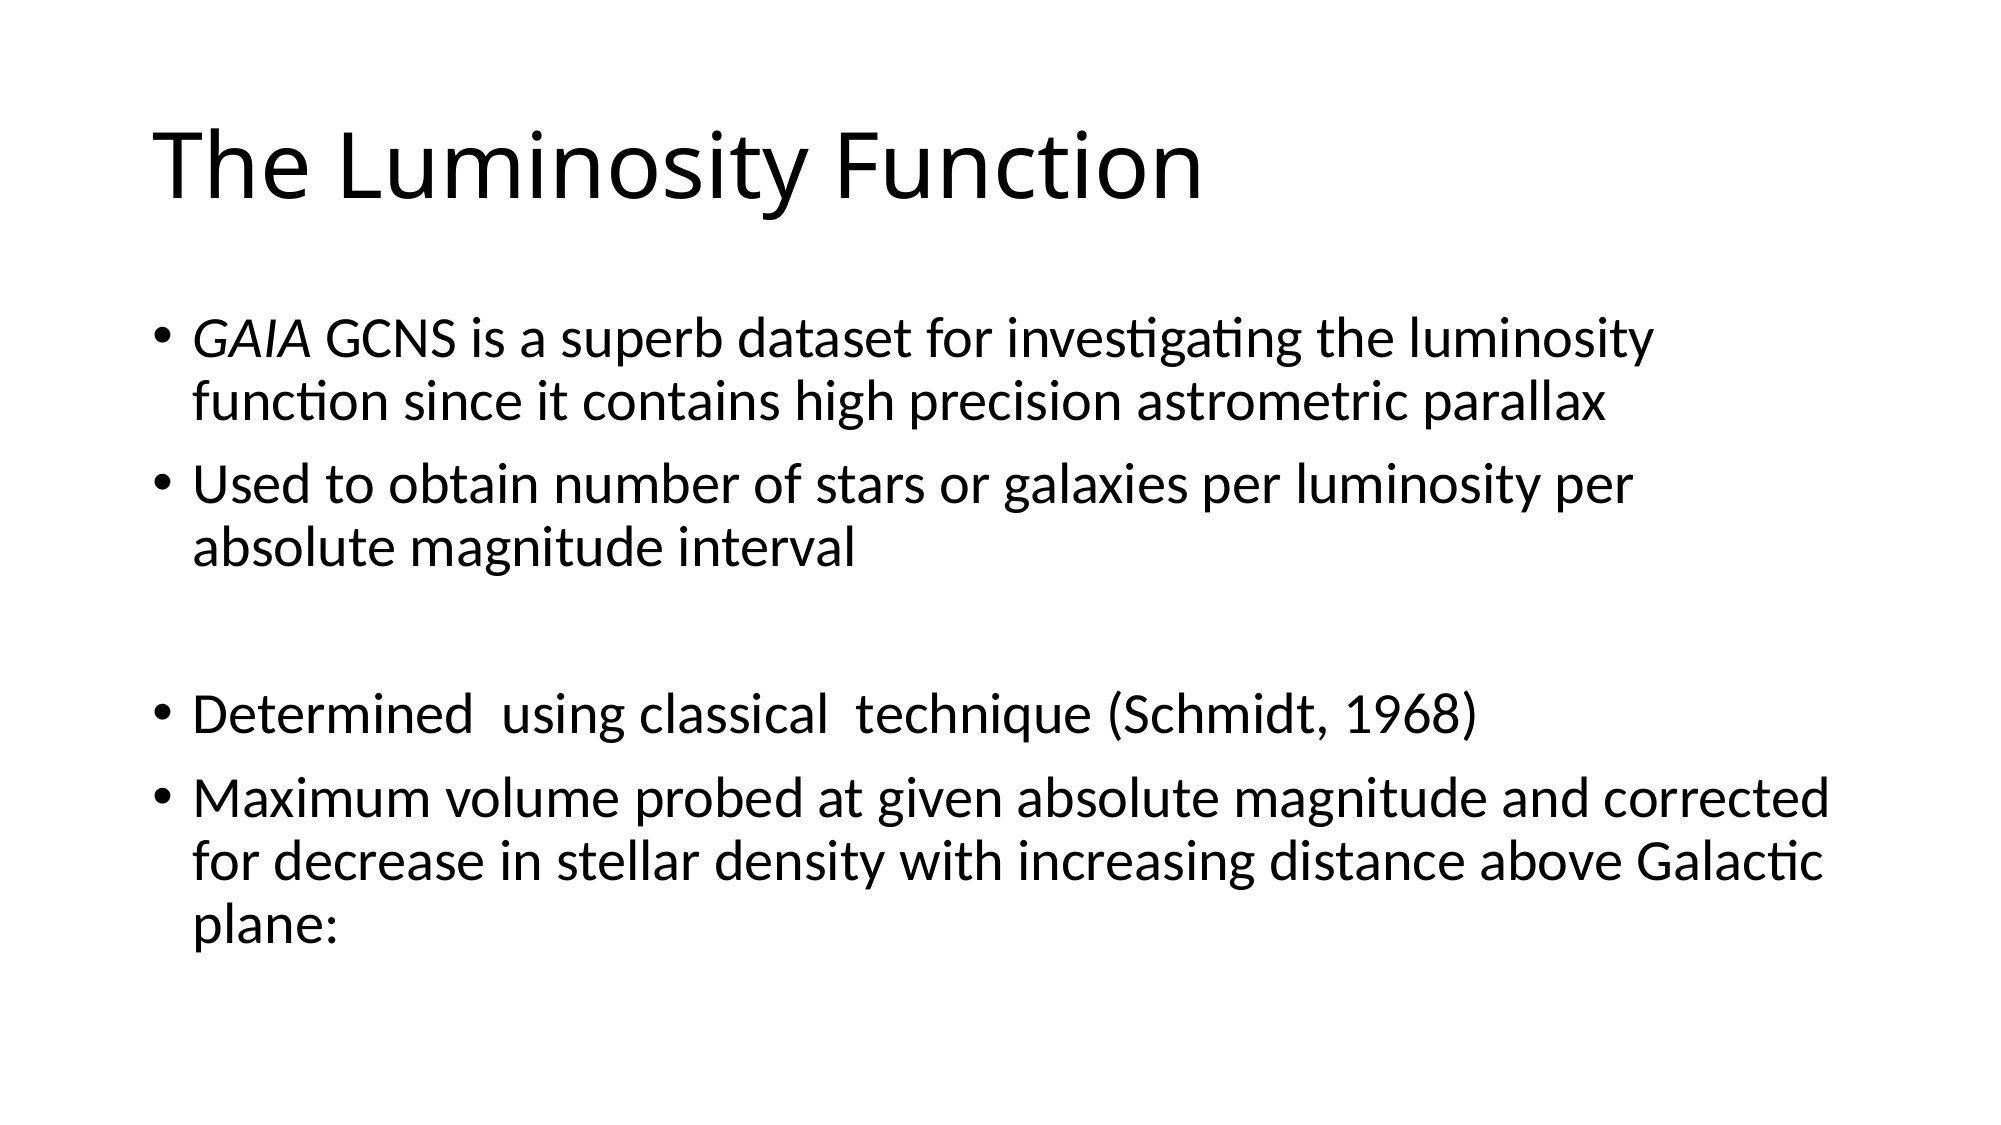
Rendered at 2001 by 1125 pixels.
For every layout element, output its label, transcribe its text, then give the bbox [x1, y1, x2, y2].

title The Luminosity Function [137, 59, 1863, 278]
